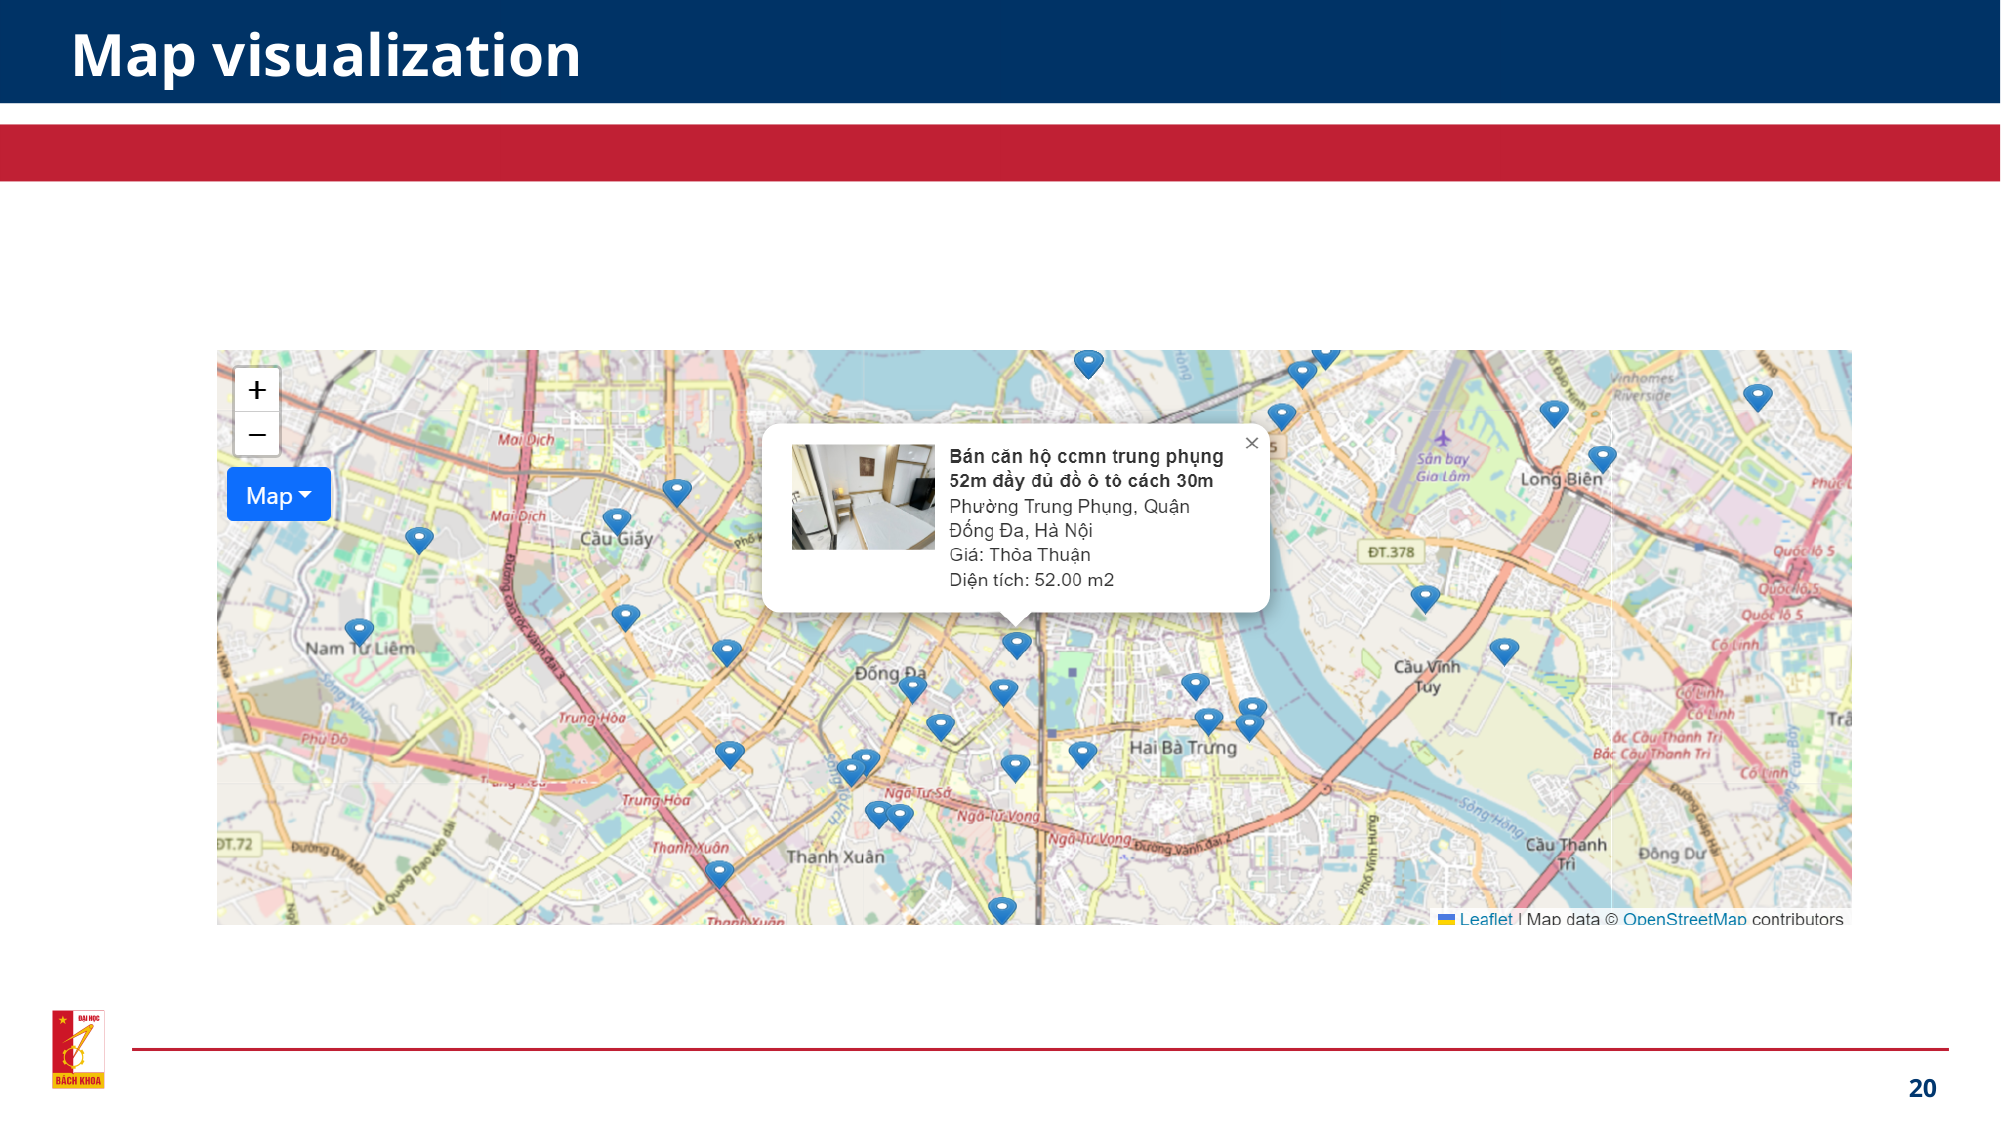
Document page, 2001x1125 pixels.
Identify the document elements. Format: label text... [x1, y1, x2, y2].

title Map visualization [55, 18, 1945, 90]
picture [0, 0, 2001, 1125]
slide_number 20 [1502, 1065, 1953, 1125]
